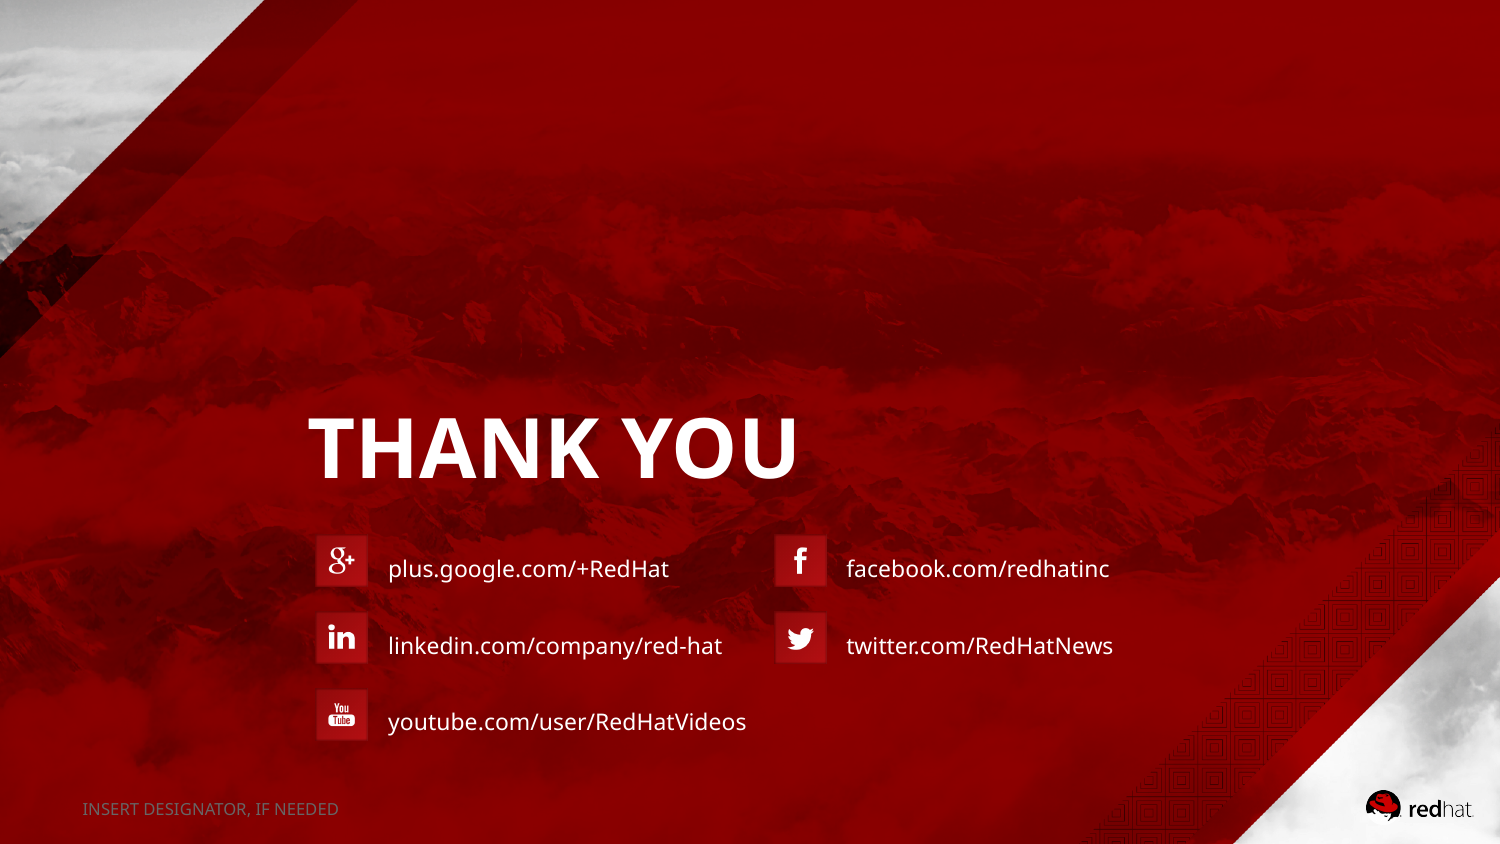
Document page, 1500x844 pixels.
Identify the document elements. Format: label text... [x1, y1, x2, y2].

text_box youtube.com/user/RedHatVideos [373, 688, 764, 740]
text_box twitter.com/RedHatNews [831, 612, 1222, 663]
text_box plus.google.com/+RedHat [373, 535, 764, 587]
text_box THANK YOU [293, 310, 1268, 510]
text_box linkedin.com/company/red-hat [373, 612, 764, 663]
text_box facebook.com/redhatinc [831, 535, 1222, 587]
picture [0, 0, 1500, 844]
